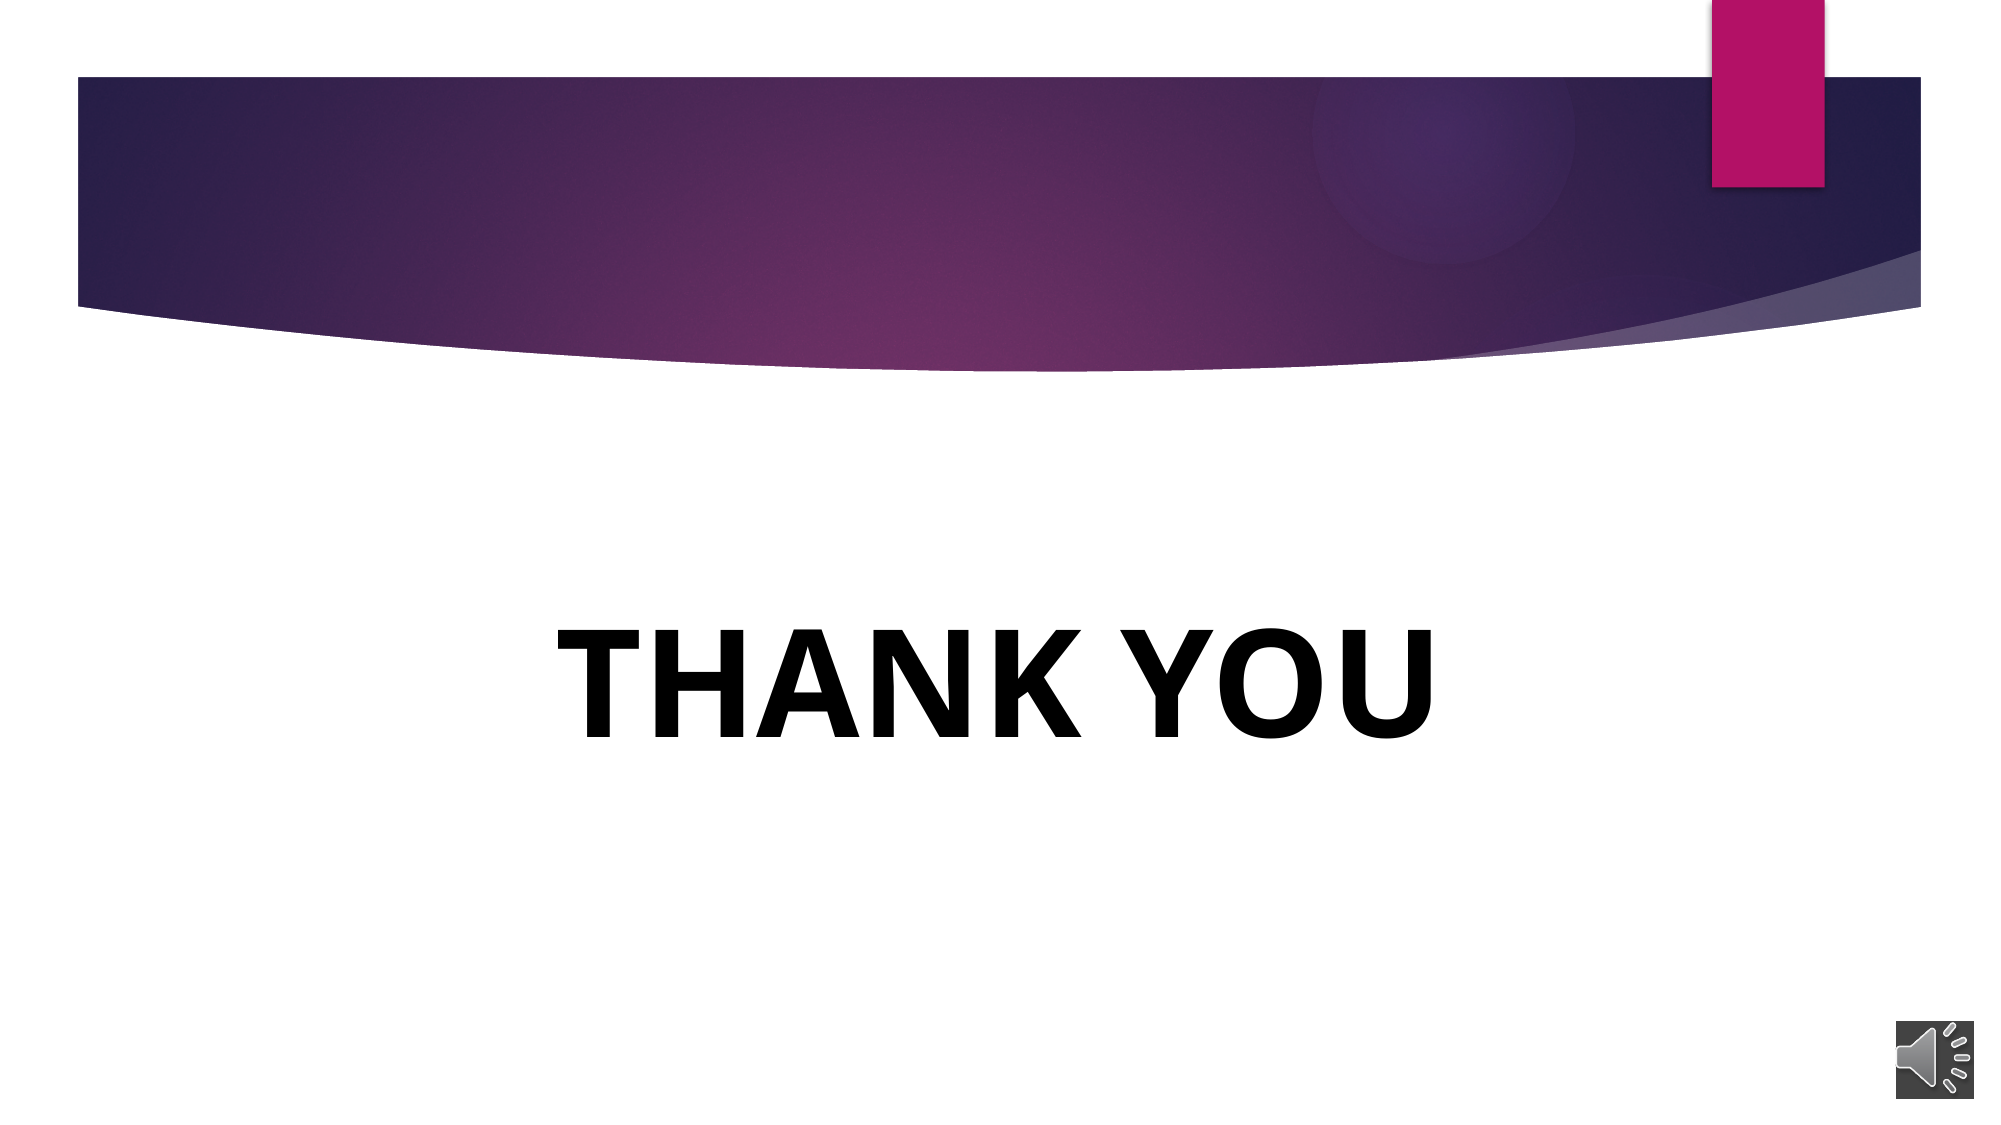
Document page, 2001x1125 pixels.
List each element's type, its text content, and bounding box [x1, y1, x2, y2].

picture [1894, 1019, 1976, 1101]
title THANK YOU [281, 620, 1719, 736]
